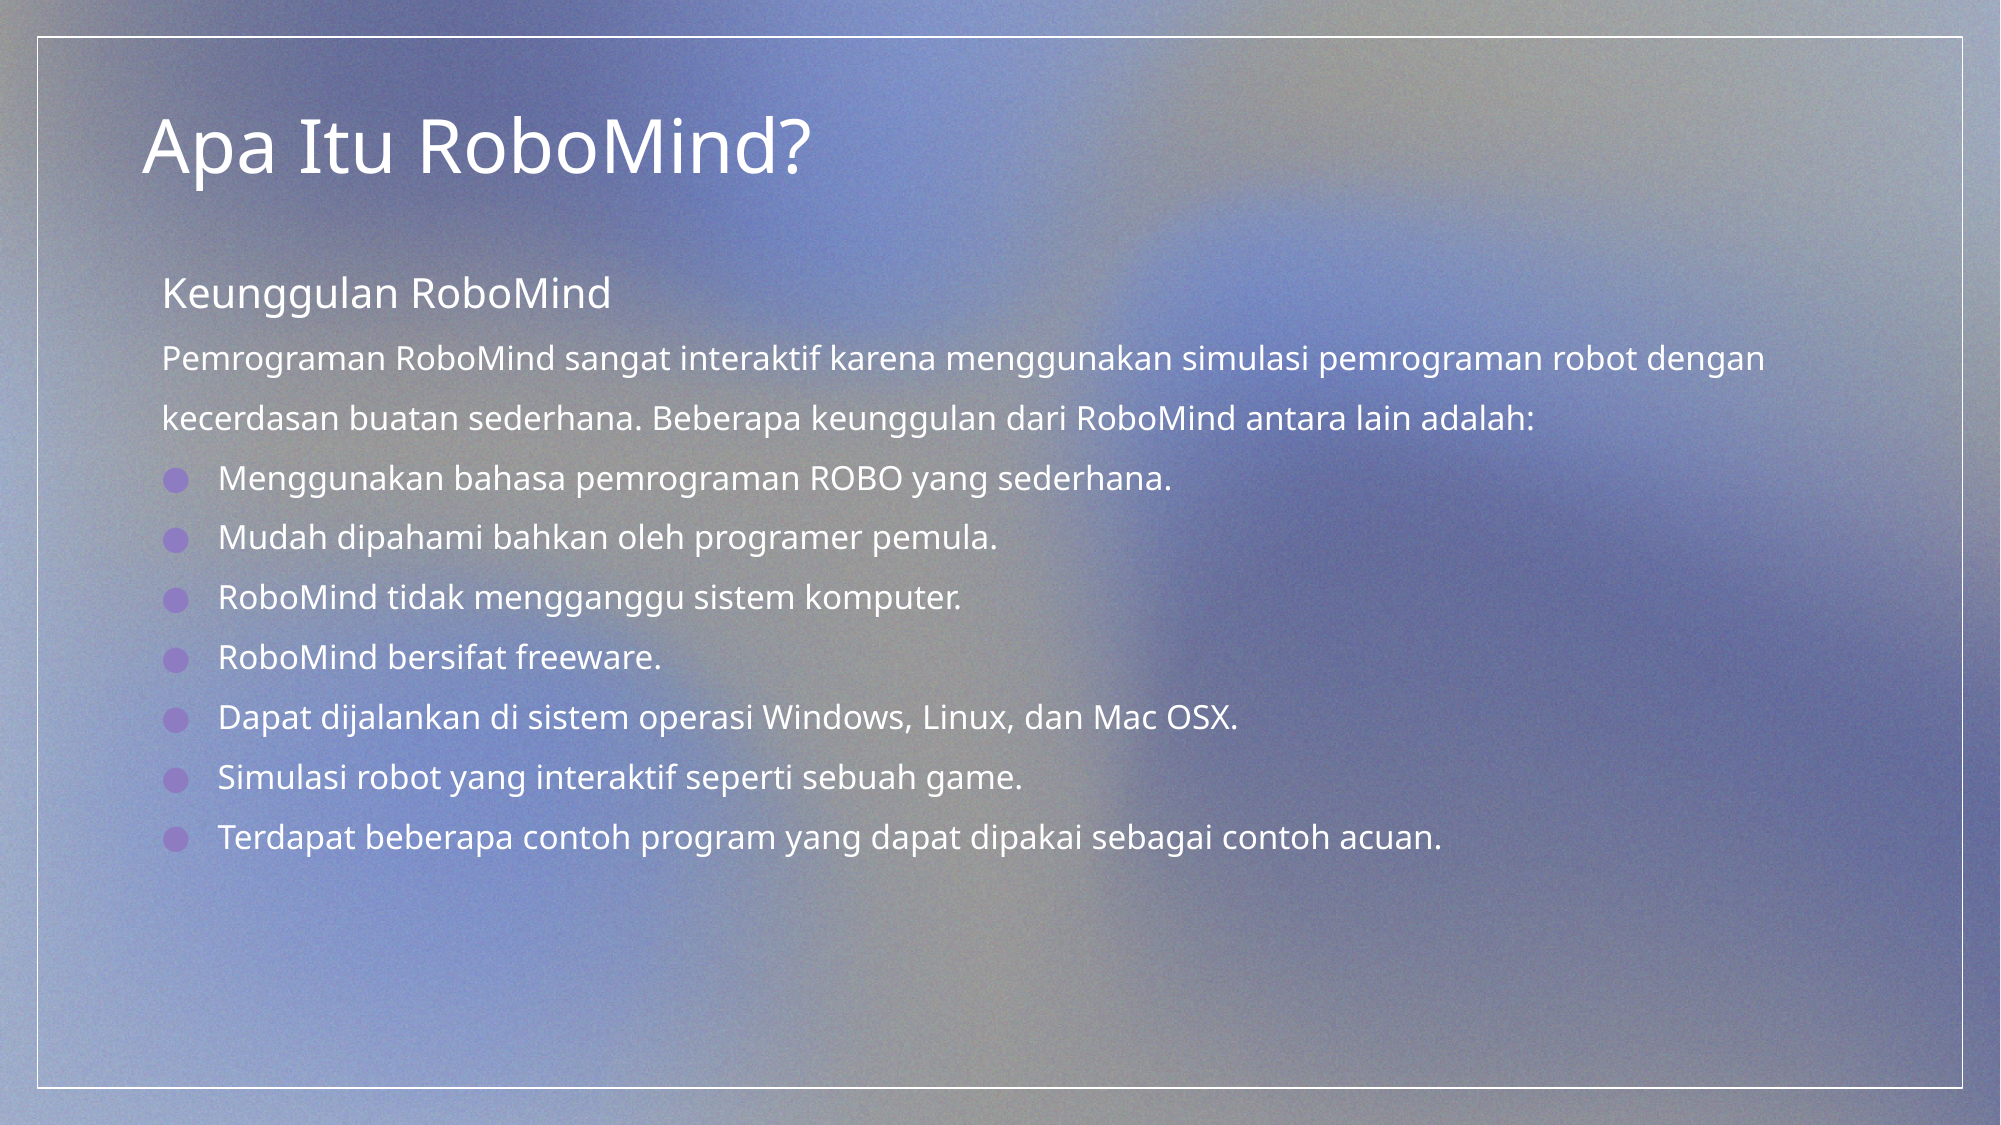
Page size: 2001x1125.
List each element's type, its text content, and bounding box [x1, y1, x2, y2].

subtitle Keunggulan RoboMind Pemrograman RoboMind sangat interaktif karena menggunakan simulasi pemrograman robot dengan kecerdasan buatan sederhana. Beberapa keunggulan dari RoboMind antara lain adalah: Menggunakan bahasa pemrograman ROBO yang sederhana. Mudah dipahami bahkan oleh programer pemula. RoboMind tidak mengganggu sistem komputer. RoboMind bersifat freeware. Dapat dijalankan di sistem operasi Windows, Linux, dan Mac OSX. Simulasi robot yang interaktif seperti sebuah game. Terdapat beberapa contoh program yang dapat dipakai sebagai contoh acuan. [127, 227, 1875, 1008]
title Apa Itu RoboMind? [127, 83, 1875, 190]
picture [0, 0, 2001, 1125]
